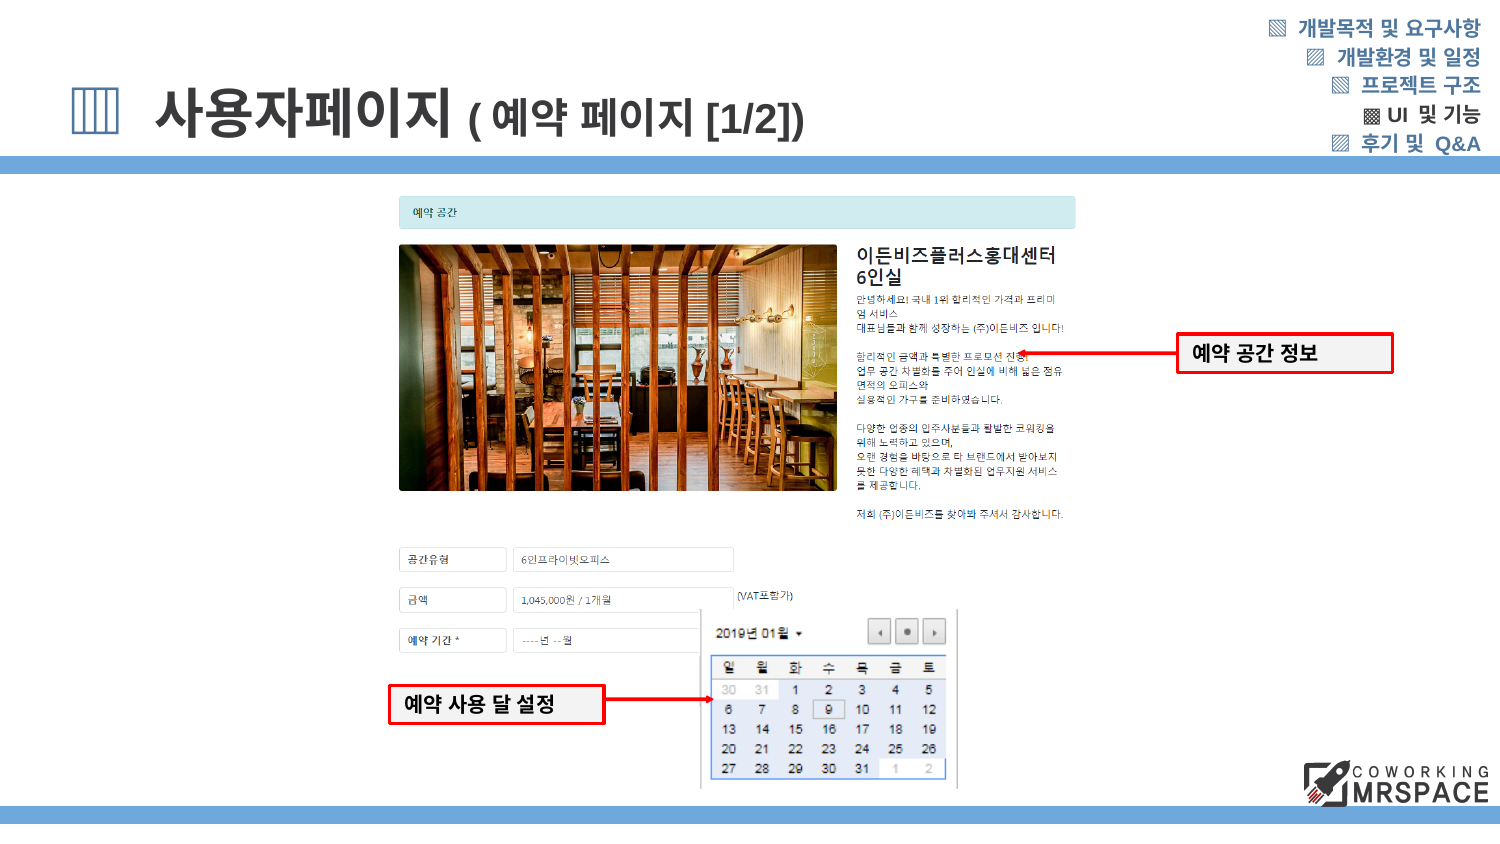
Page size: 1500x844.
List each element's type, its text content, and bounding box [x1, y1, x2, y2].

text_box 예약 사용 달 설정 [389, 685, 604, 724]
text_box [0, 760, 1500, 824]
title ▥ 사용자페이지(예약 페이지[1/2]) [51, 60, 999, 155]
text_box [0, 157, 1500, 174]
text_box ▧ 개발목적 및 요구사항 ▨ 개발환경 및 일정 ▧ 프로젝트 구조 ▩ UI 및 기능 ▨ 후기 및 Q&A [999, 0, 1497, 167]
text_box 예약 공간 정보 [1177, 334, 1393, 373]
picture [395, 192, 1081, 760]
